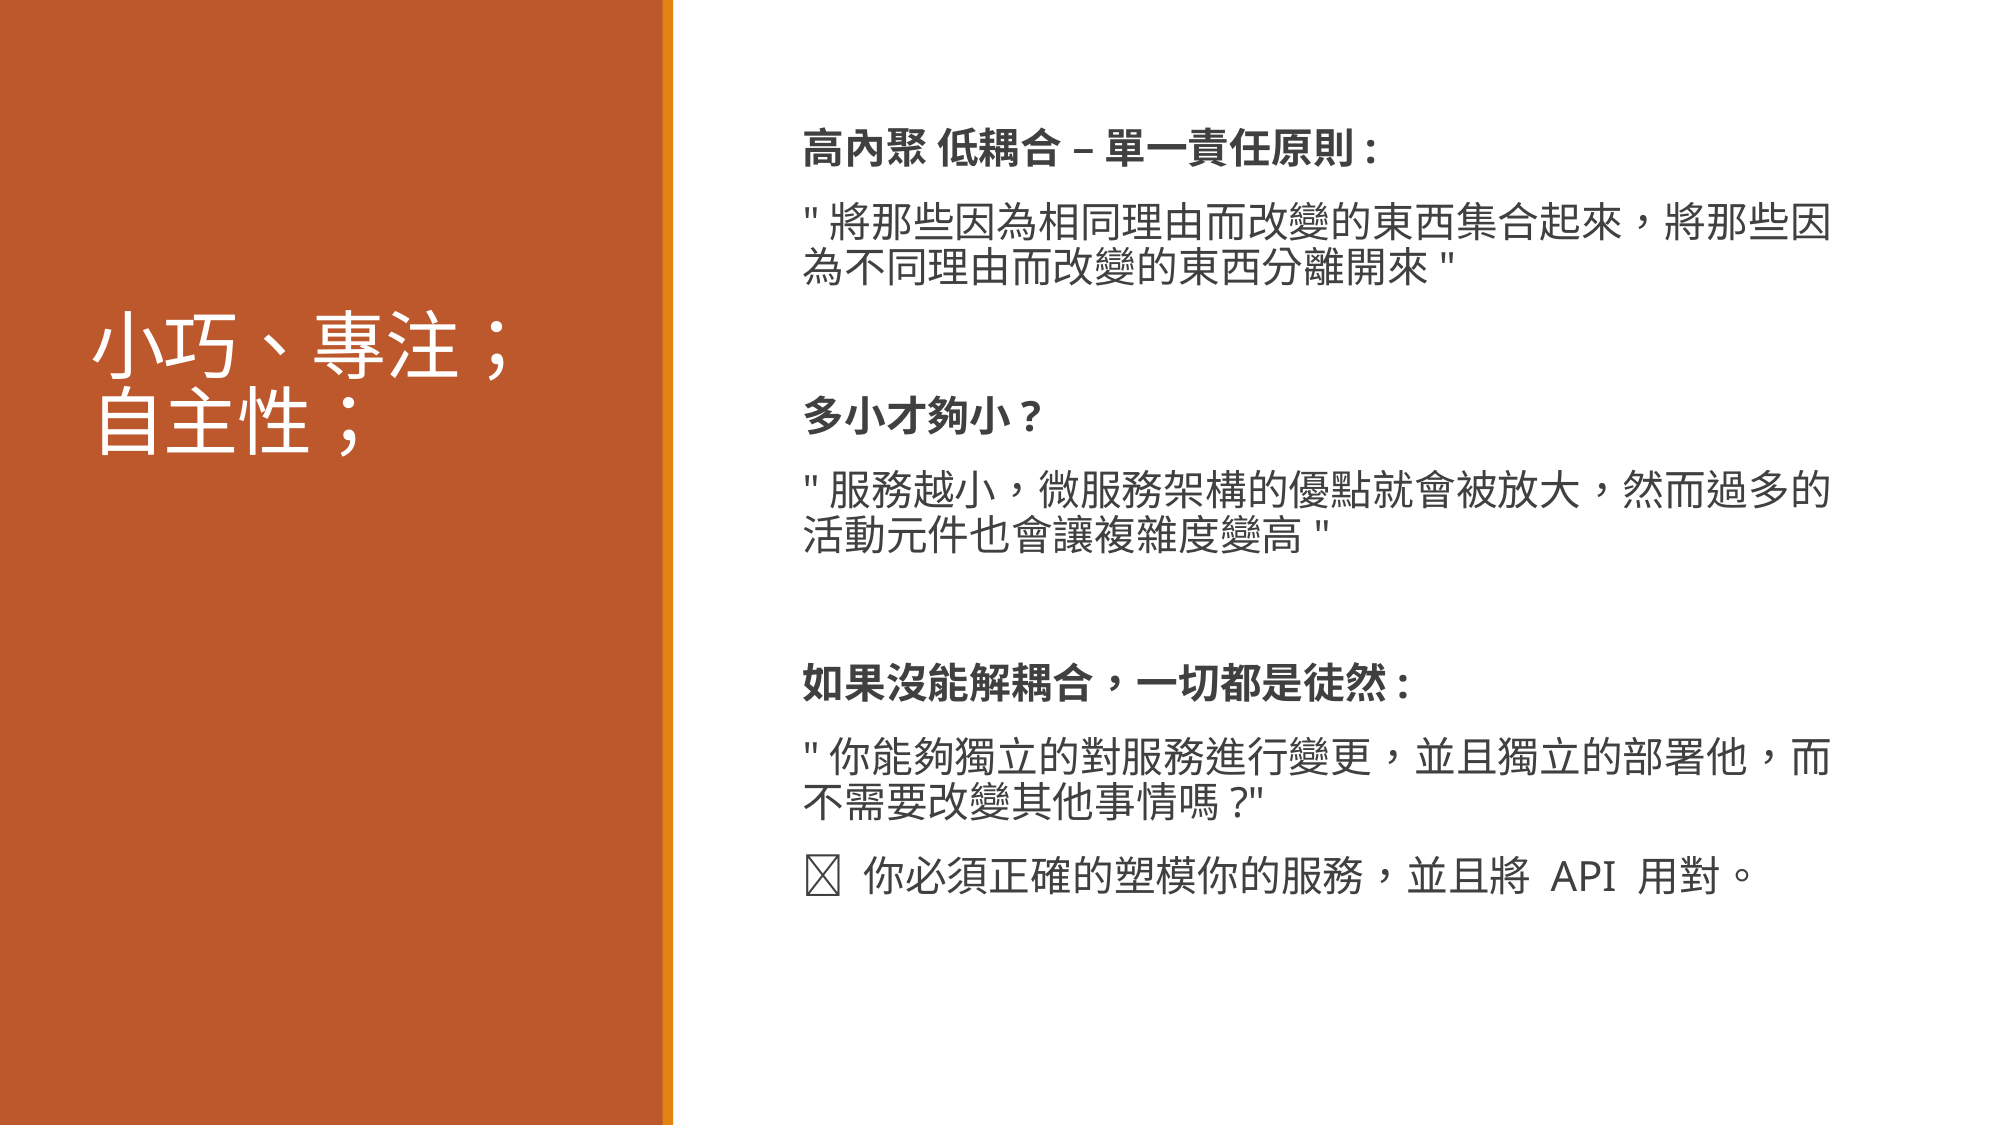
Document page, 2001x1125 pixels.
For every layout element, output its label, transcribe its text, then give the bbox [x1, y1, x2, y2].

list 高內聚 低耦合 – 單一責任原則: "將那些因為相同理由而改變的東西集合起來，將那些因為不同理由而改變的東西分離開來" 多小才夠小? "服務越小，微服務架構的優點就會被放大，然而過多的活動元件也會讓複雜度變高" 如果沒能解耦合，一切都是徒然: "你能夠獨立的對服務進行變更，並且獨立的部署他，而不需要改變其他事情嗎?"  你必須正確的塑模你的服務，並且將 API 用對。 [787, 120, 1853, 983]
title 小巧、專注； 自主性； [75, 97, 600, 473]
